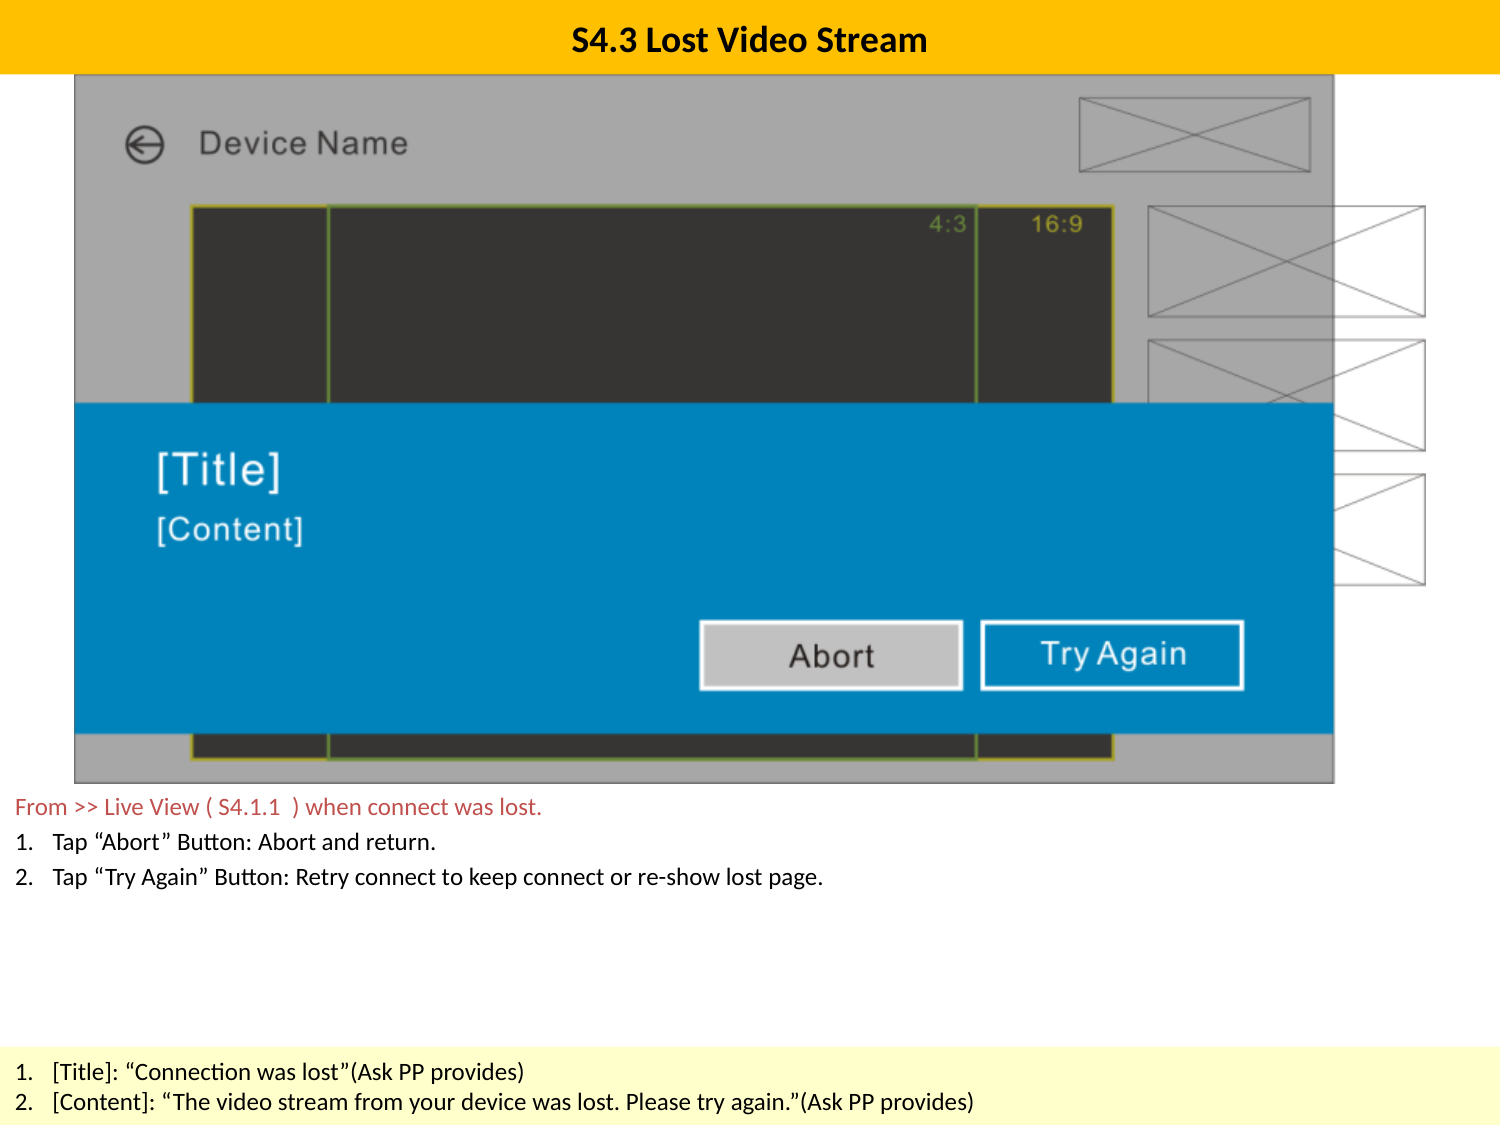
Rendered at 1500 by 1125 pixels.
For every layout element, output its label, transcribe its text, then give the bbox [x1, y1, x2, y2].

text_box From >> Live View ( S4.1.1 ) when connect was lost. Tap “Abort” Button: Abort and return. Tap “Try Again” Button: Retry connect to keep connect or re-show lost page. [0, 783, 1500, 1045]
picture [73, 74, 1426, 784]
text_box [Title]: “Connection was lost”(Ask PP provides) [Content]: “The video stream from your device was lost. Please try again.”(Ask PP provides) [0, 1045, 1500, 1125]
text_box S4.3 Lost Video Stream [0, 0, 1500, 77]
